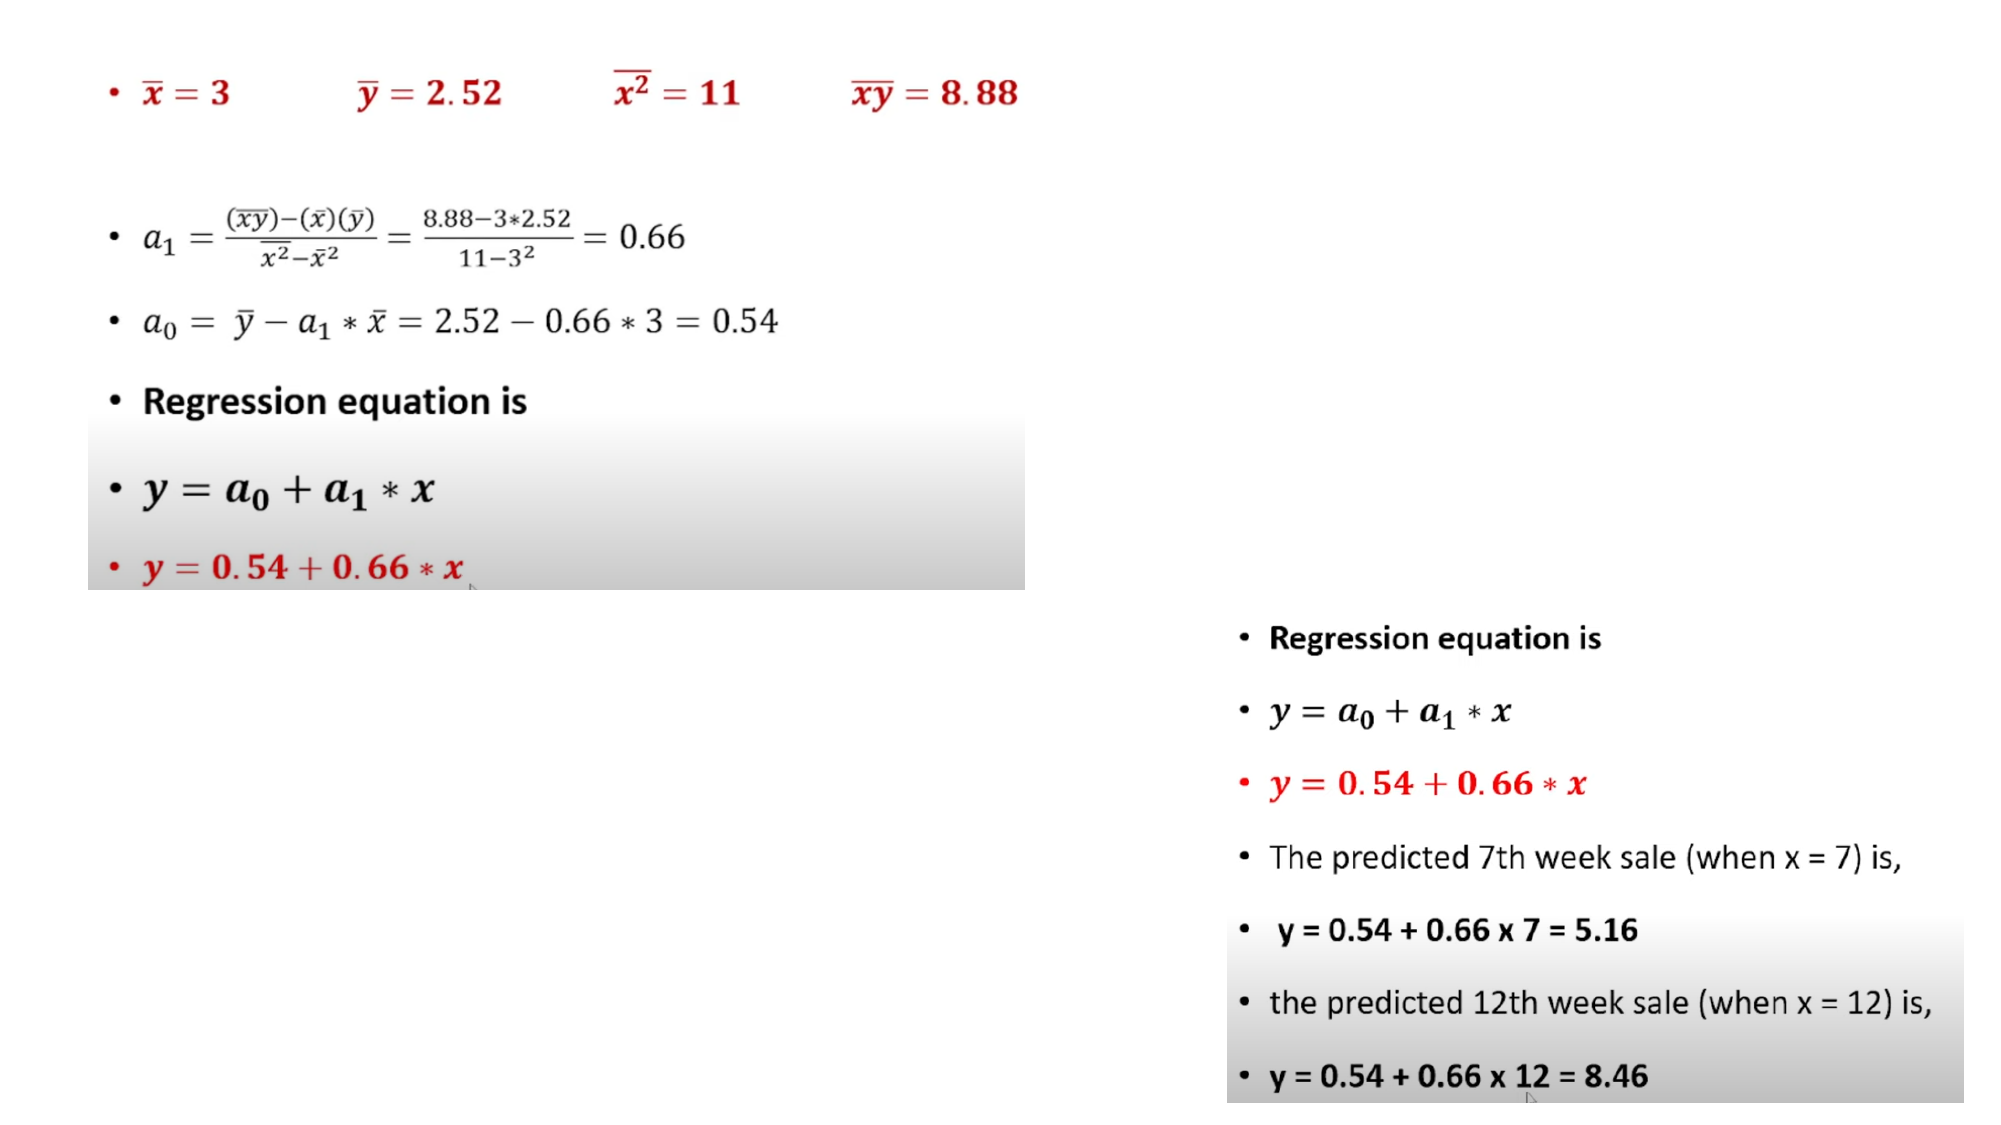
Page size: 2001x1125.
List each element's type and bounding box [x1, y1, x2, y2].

picture [88, 68, 1025, 590]
picture [1227, 614, 1964, 1103]
